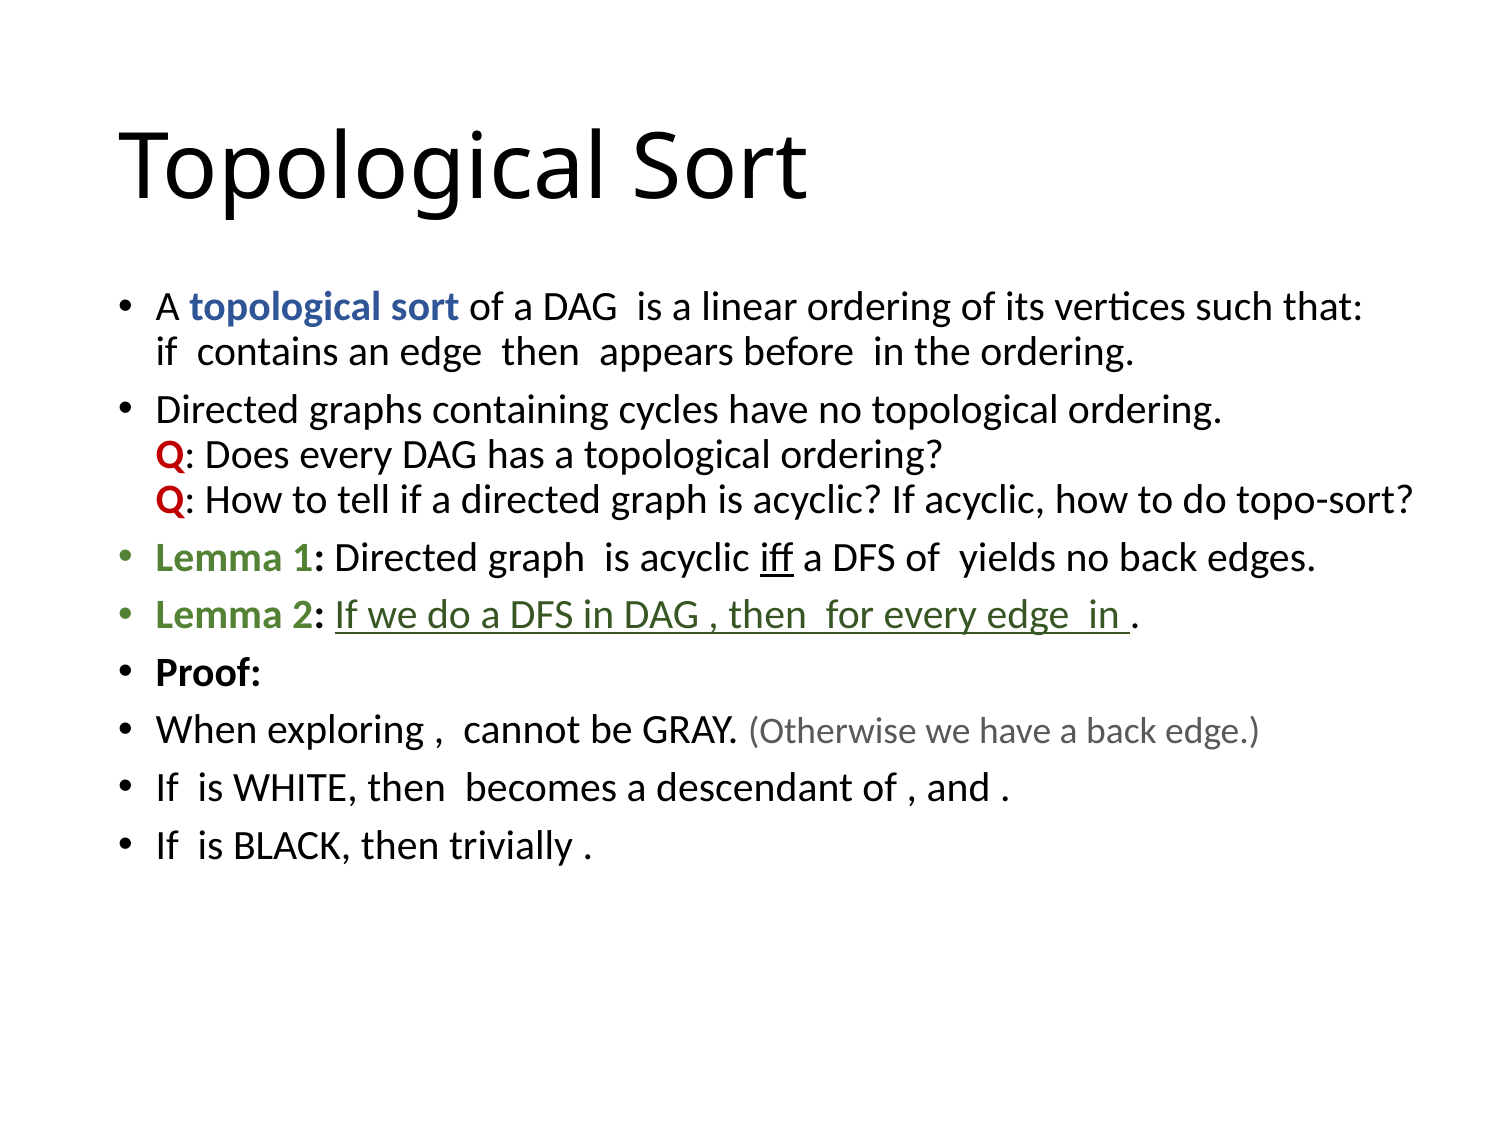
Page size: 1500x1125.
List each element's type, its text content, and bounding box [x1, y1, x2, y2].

title Topological Sort [103, 59, 1397, 278]
